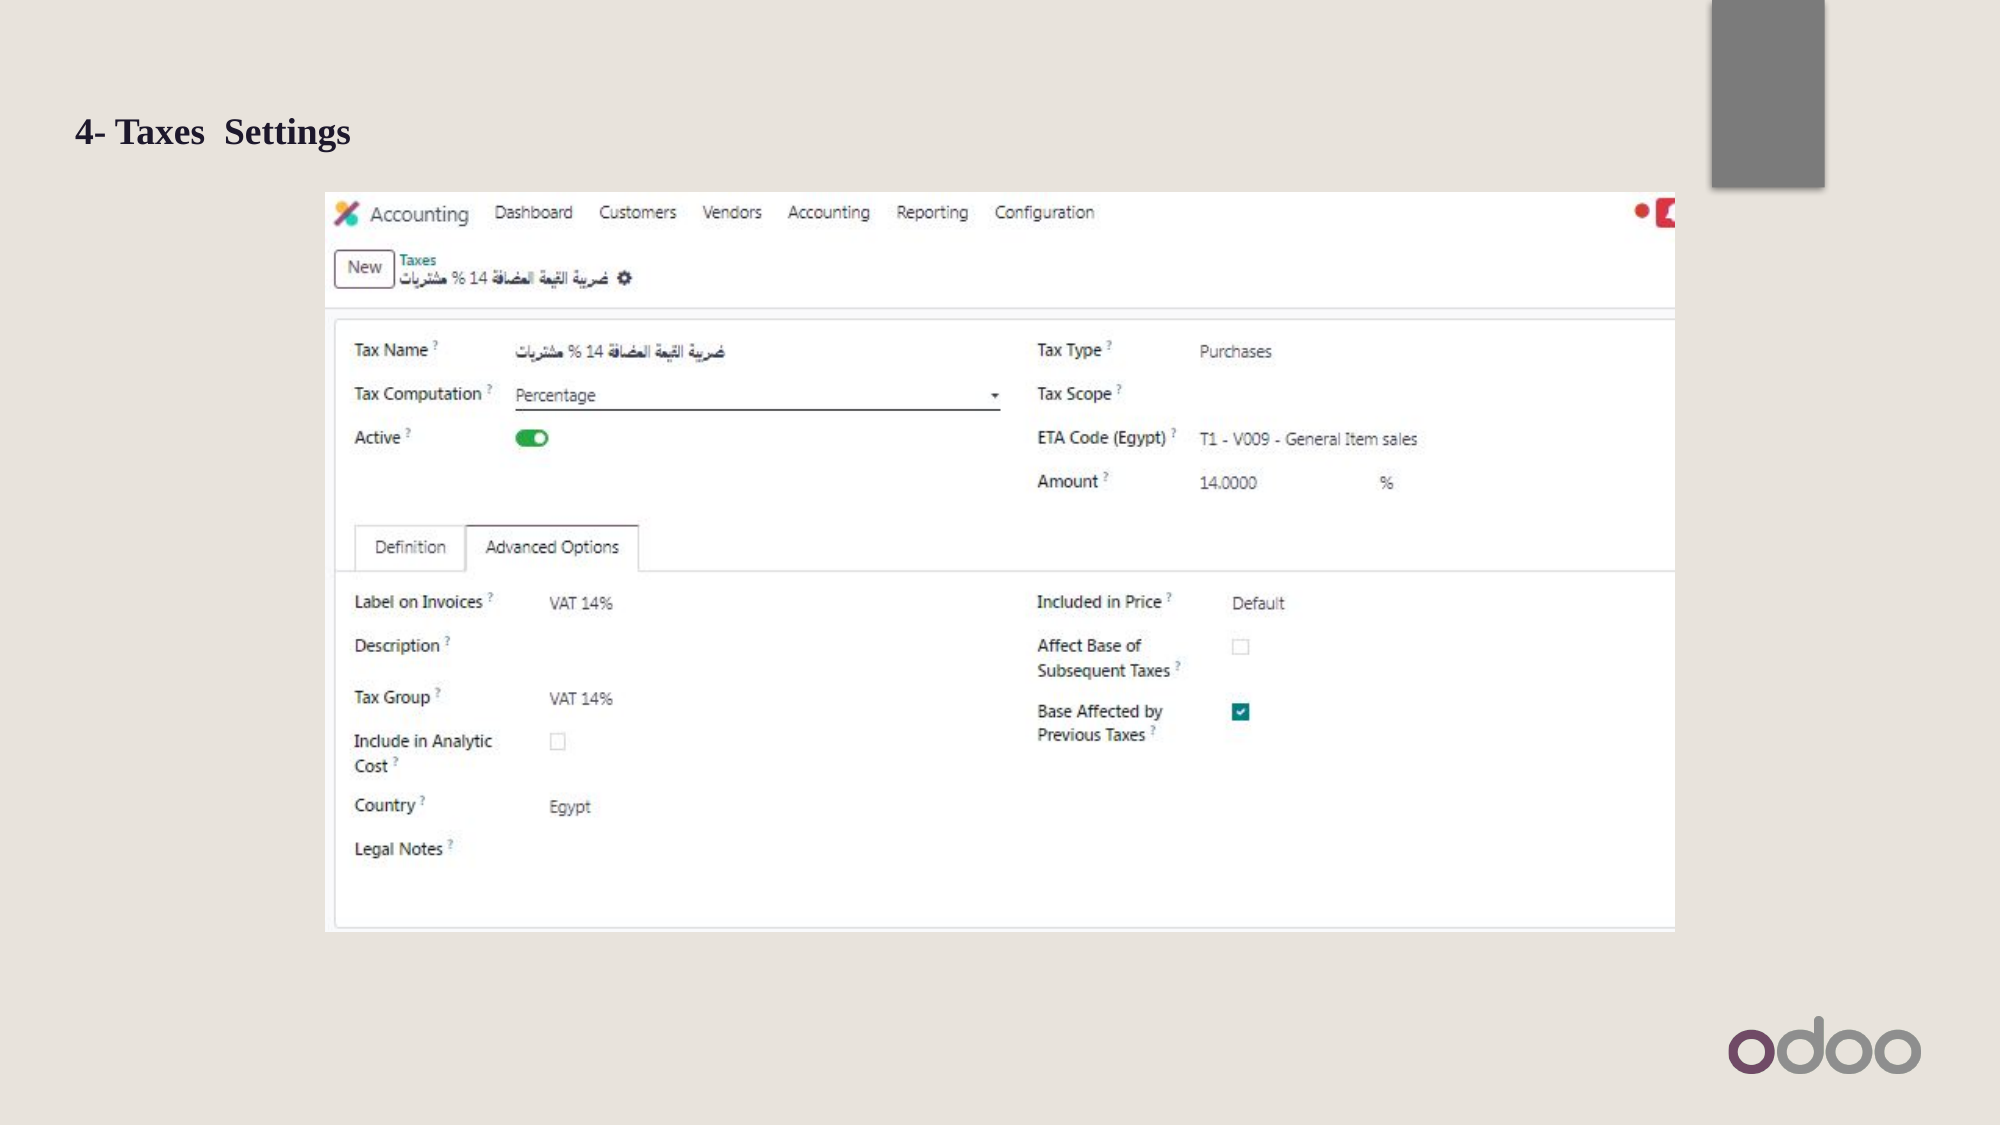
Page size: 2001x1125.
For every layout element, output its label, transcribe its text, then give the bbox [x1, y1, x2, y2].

picture [1728, 1016, 1921, 1074]
list 4- Taxes Settings [60, 54, 1698, 616]
picture [325, 192, 1675, 933]
